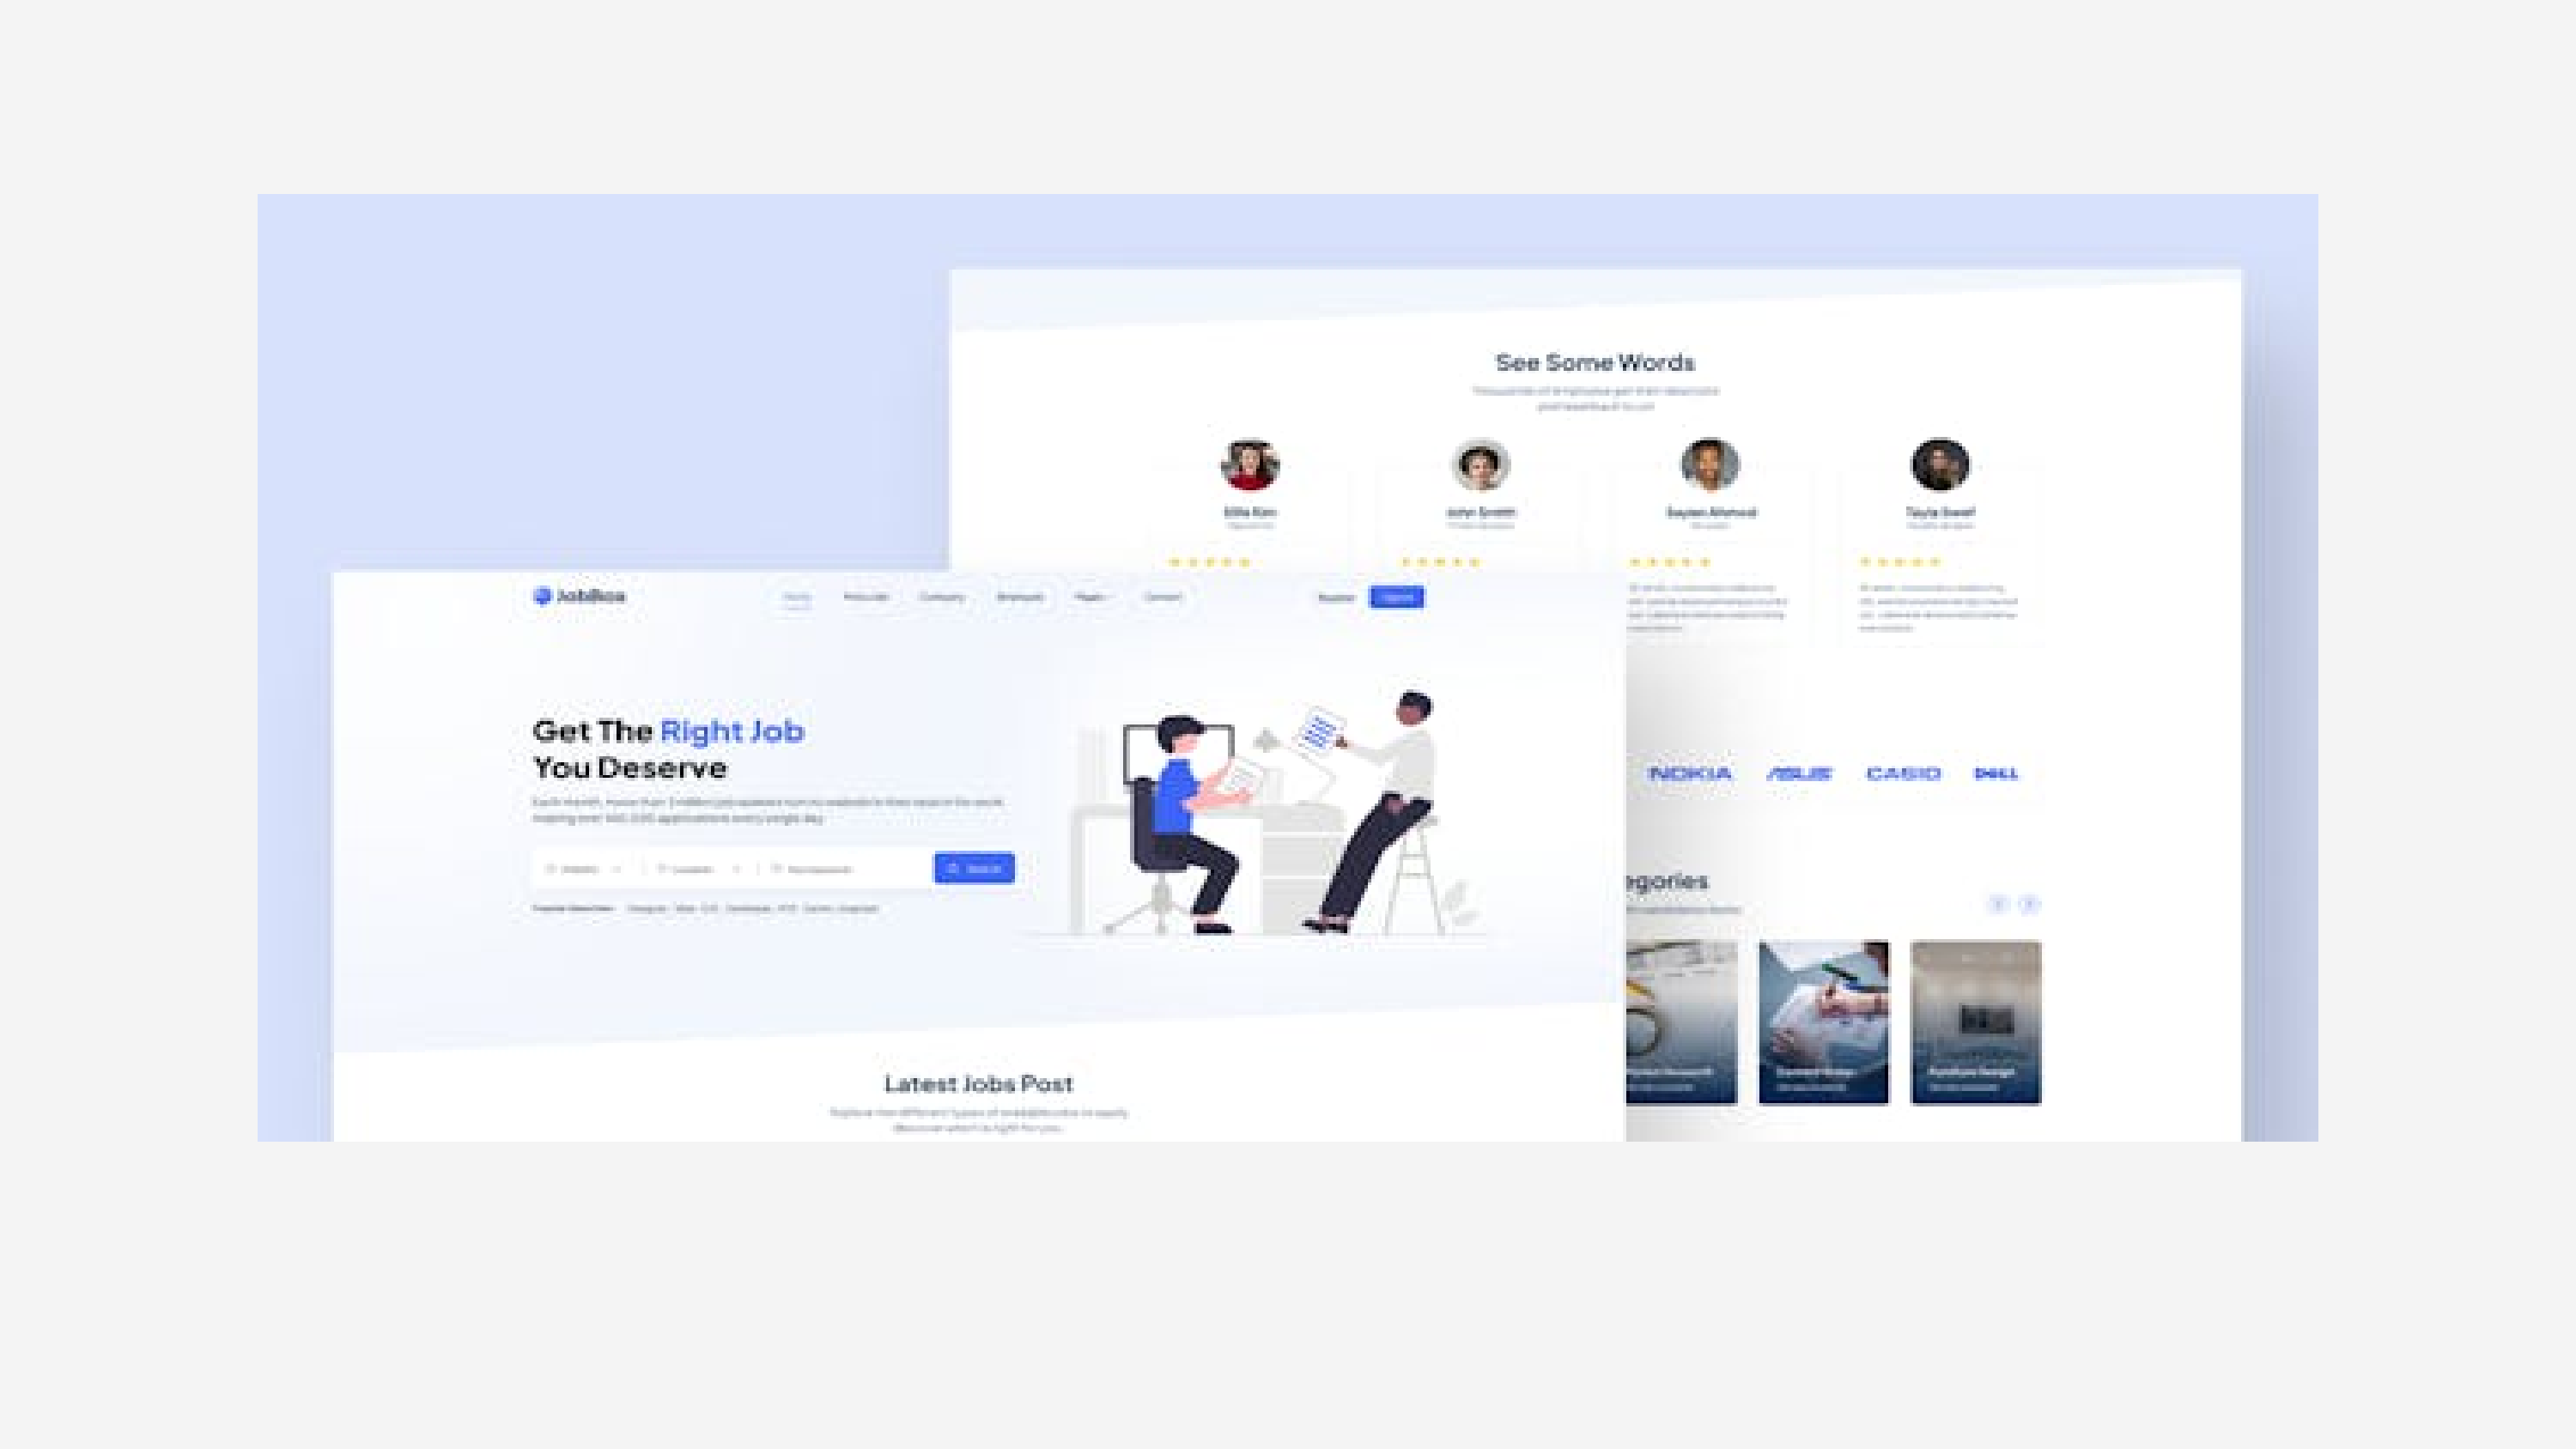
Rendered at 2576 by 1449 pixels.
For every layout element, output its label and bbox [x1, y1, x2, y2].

picture [257, 193, 2319, 1143]
